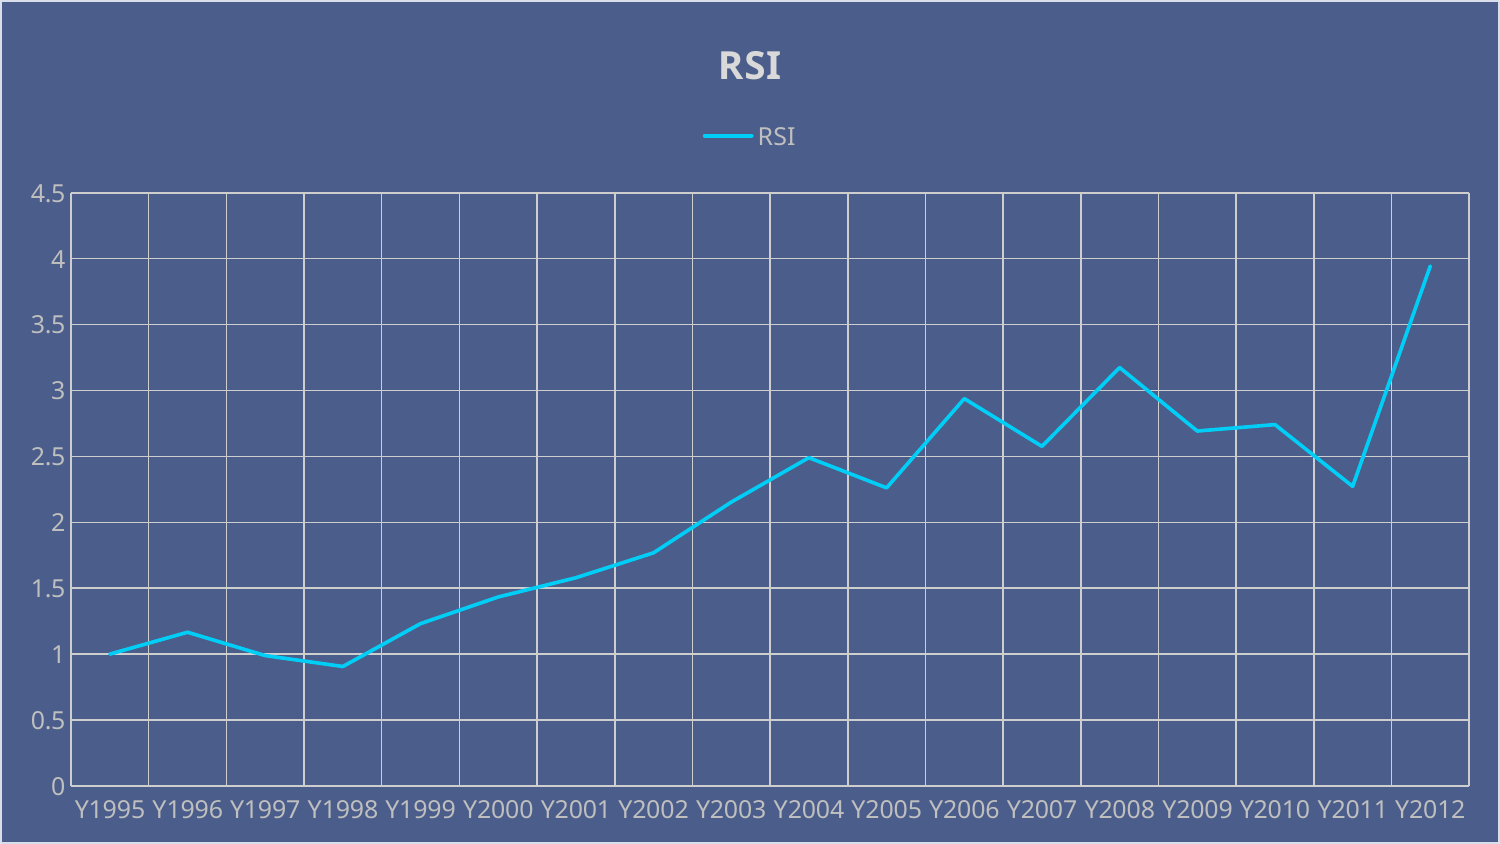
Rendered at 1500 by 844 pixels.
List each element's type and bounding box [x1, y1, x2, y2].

chart [0, 0, 1500, 844]
